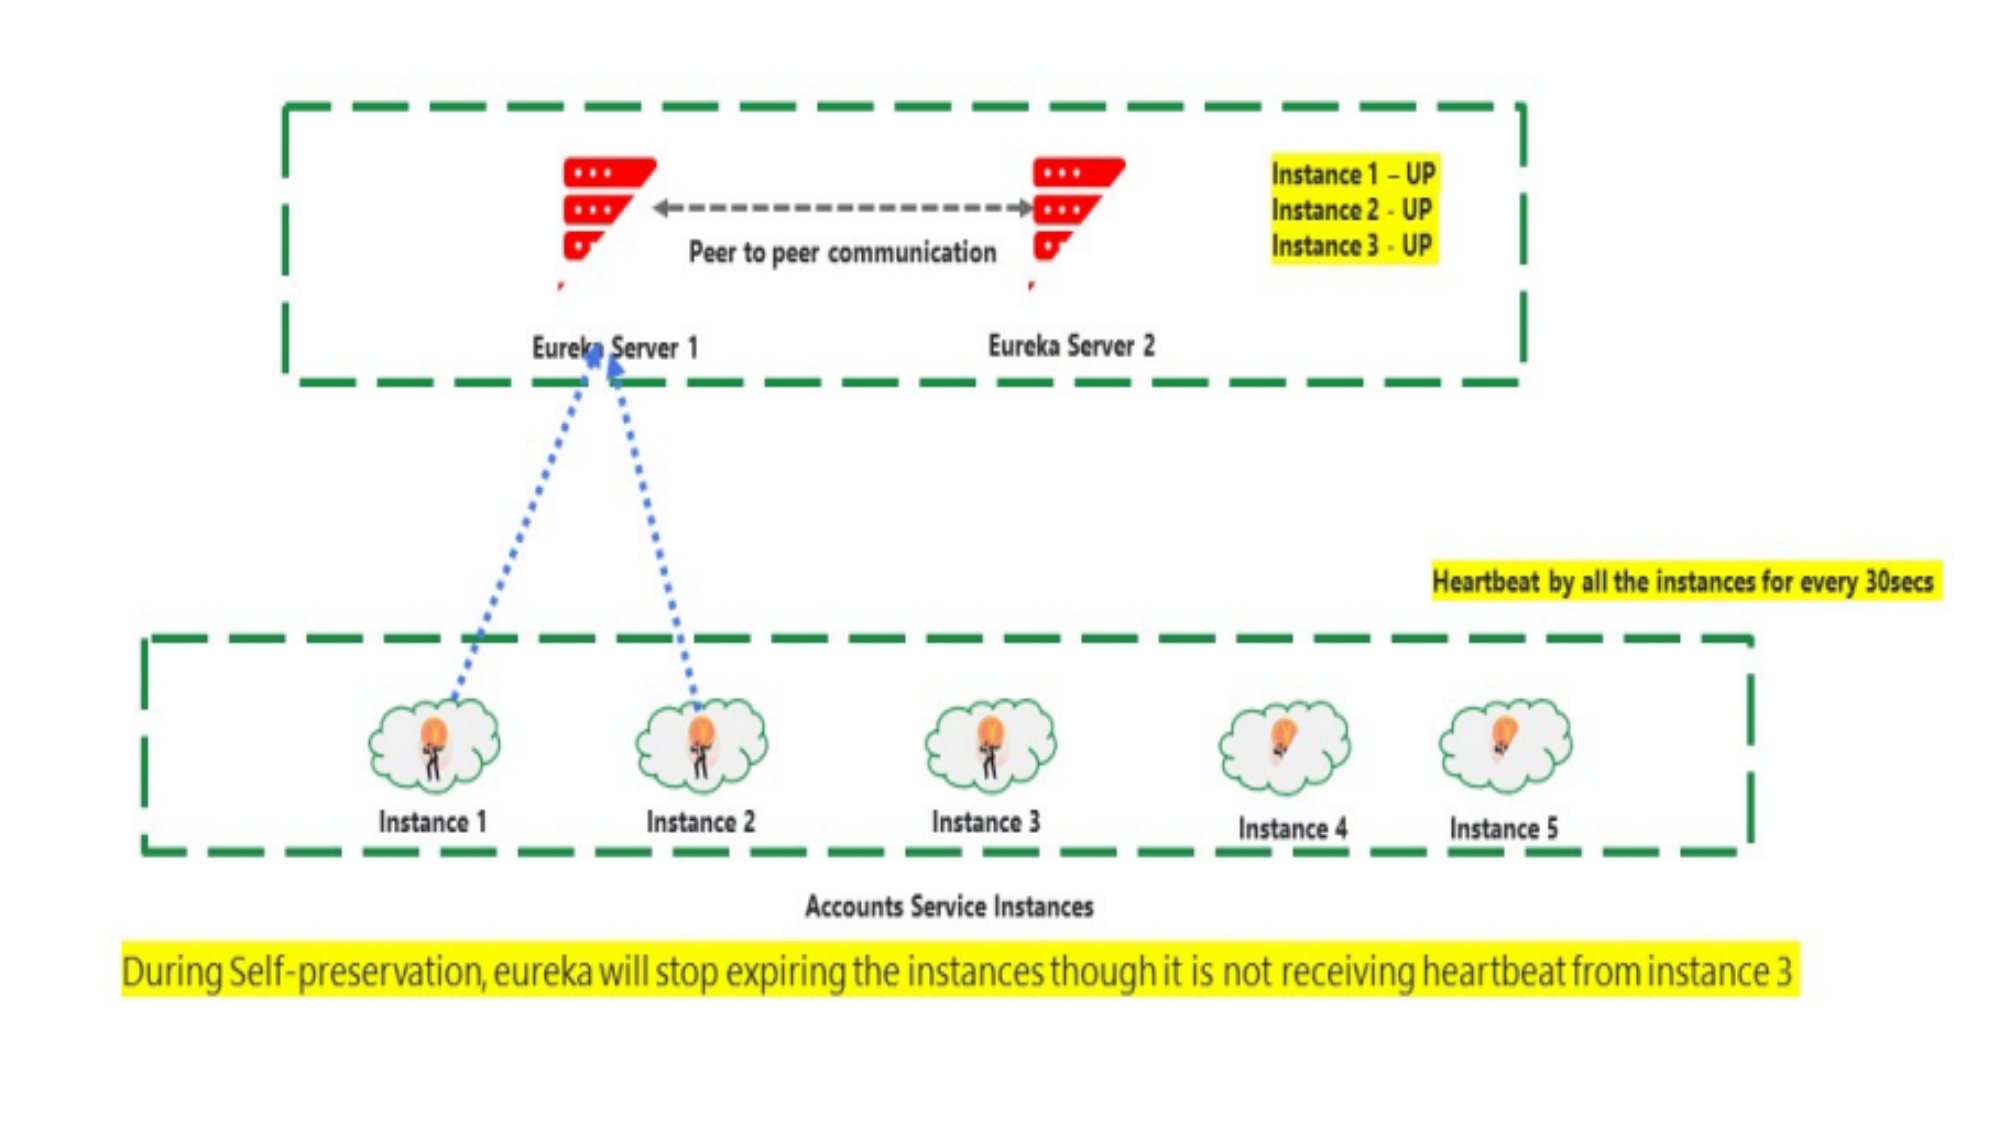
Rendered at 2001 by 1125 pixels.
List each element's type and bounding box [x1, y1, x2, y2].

picture [98, 54, 1954, 1050]
